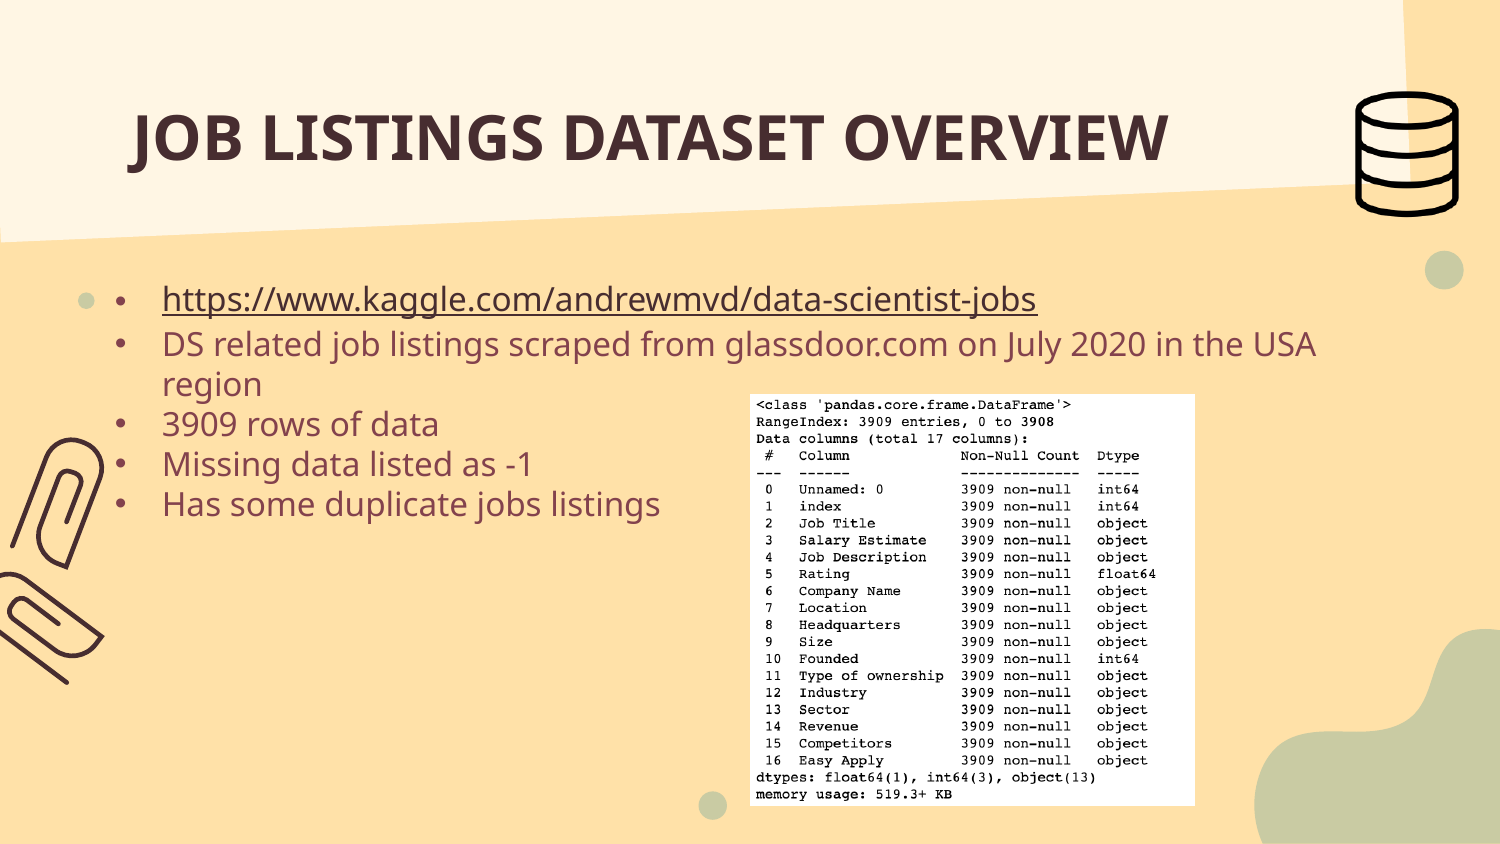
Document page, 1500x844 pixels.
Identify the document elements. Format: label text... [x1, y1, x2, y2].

picture [1329, 78, 1484, 233]
subtitle https://www.kaggle.com/andrewmvd/data-scientist-jobs DS related job listings scraped from glassdoor.com on July 2020 in the USA region 3909 rows of data Missing data listed as -1 Has some duplicate jobs listings [99, 262, 1383, 544]
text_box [0, 427, 130, 683]
title JOB LISTINGS DATASET OVERVIEW [116, 88, 1324, 183]
picture [749, 394, 1195, 807]
text_box [0, 0, 1407, 243]
